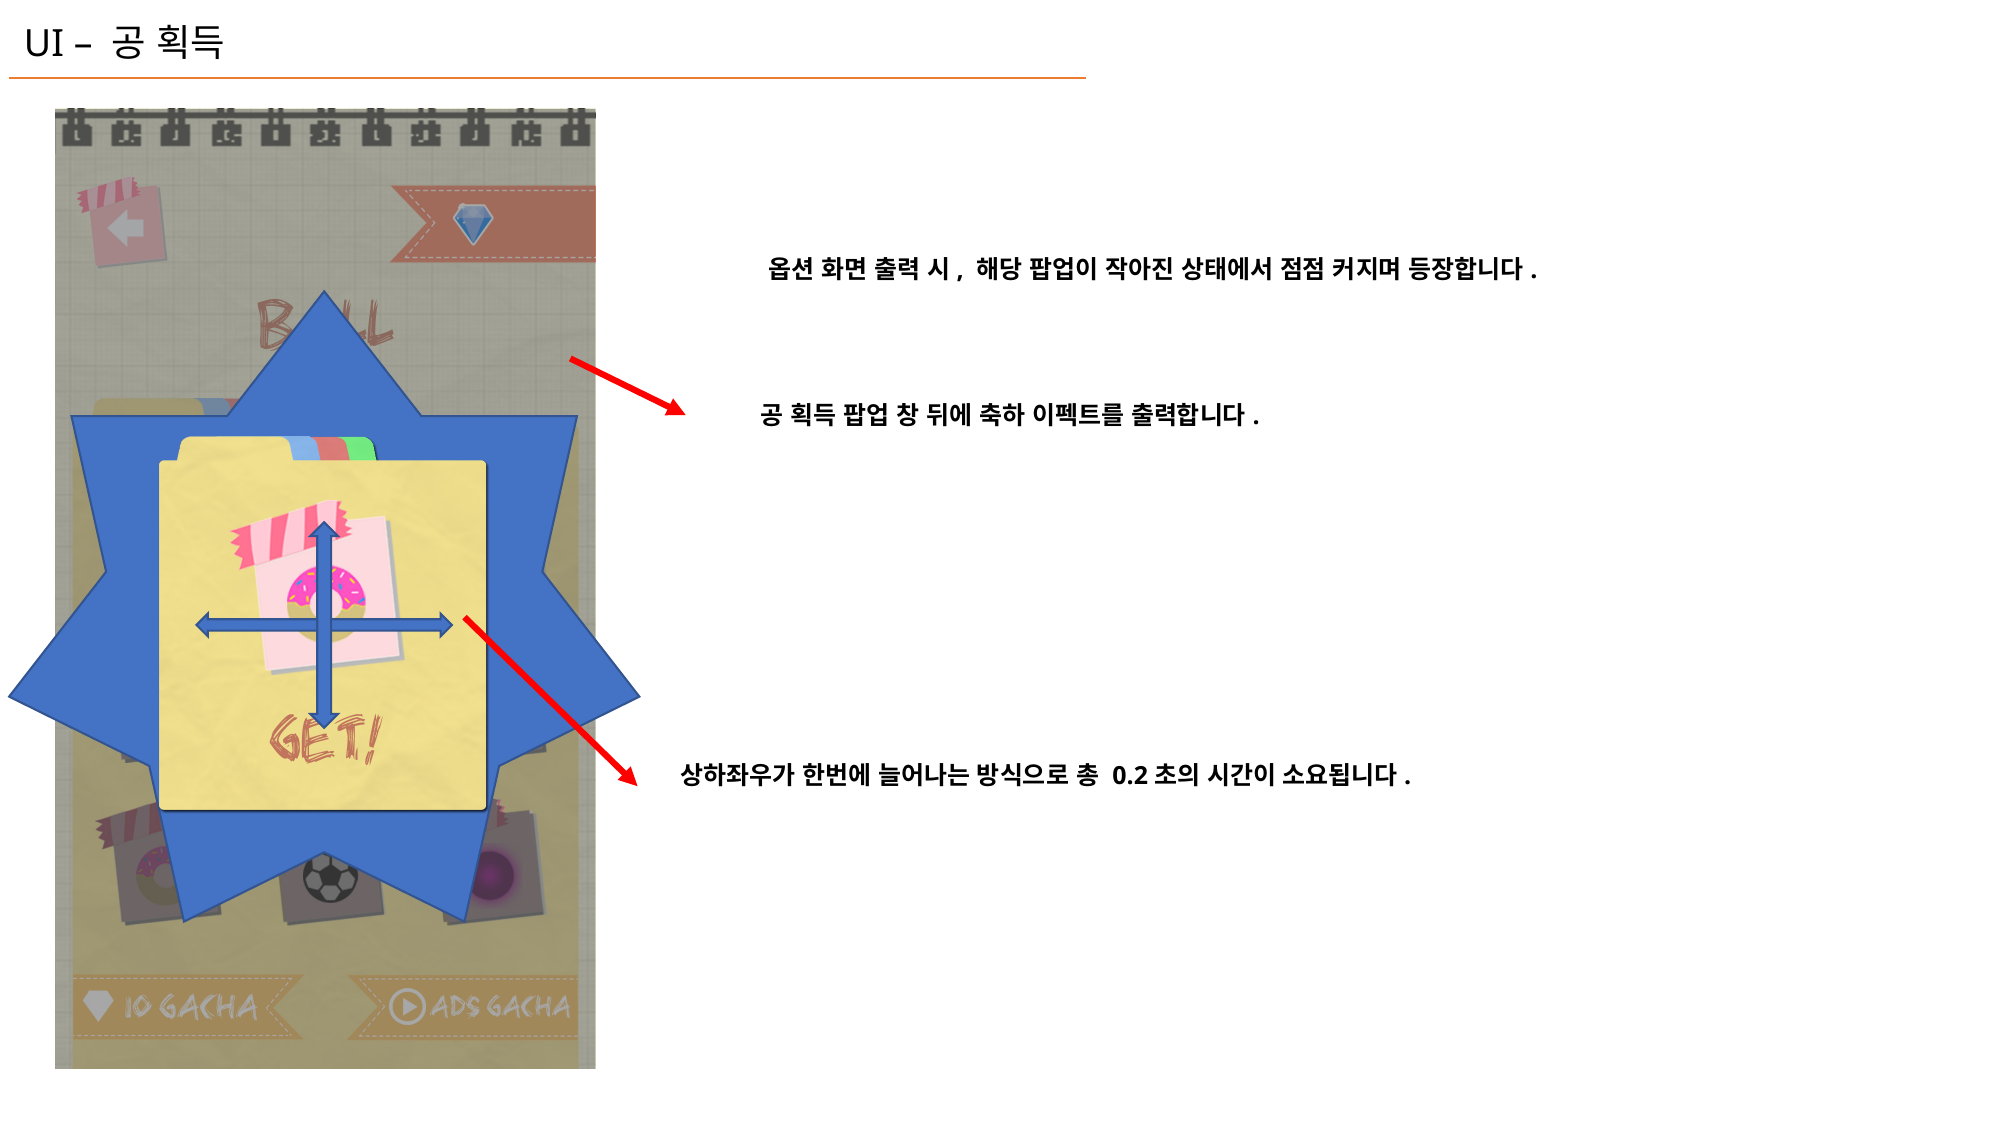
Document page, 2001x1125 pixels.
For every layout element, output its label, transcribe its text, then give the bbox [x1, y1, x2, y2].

text_box UI – 공 획득 [9, 11, 1087, 71]
picture [55, 108, 596, 1069]
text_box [464, 617, 638, 787]
text_box [7, 635, 55, 721]
text_box 상하좌우가 한번에 늘어나는 방식으로 총 0.2초의 시간이 소요됩니다. [665, 752, 1427, 798]
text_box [570, 358, 686, 416]
text_box 옵션 화면 출력 시, 해당 팝업이 작아진 상태에서 점점 커지며 등장합니다. [754, 245, 1553, 291]
text_box 공 획득 팝업 창 뒤에 축하 이펙트를 출력합니다. [745, 392, 1275, 438]
